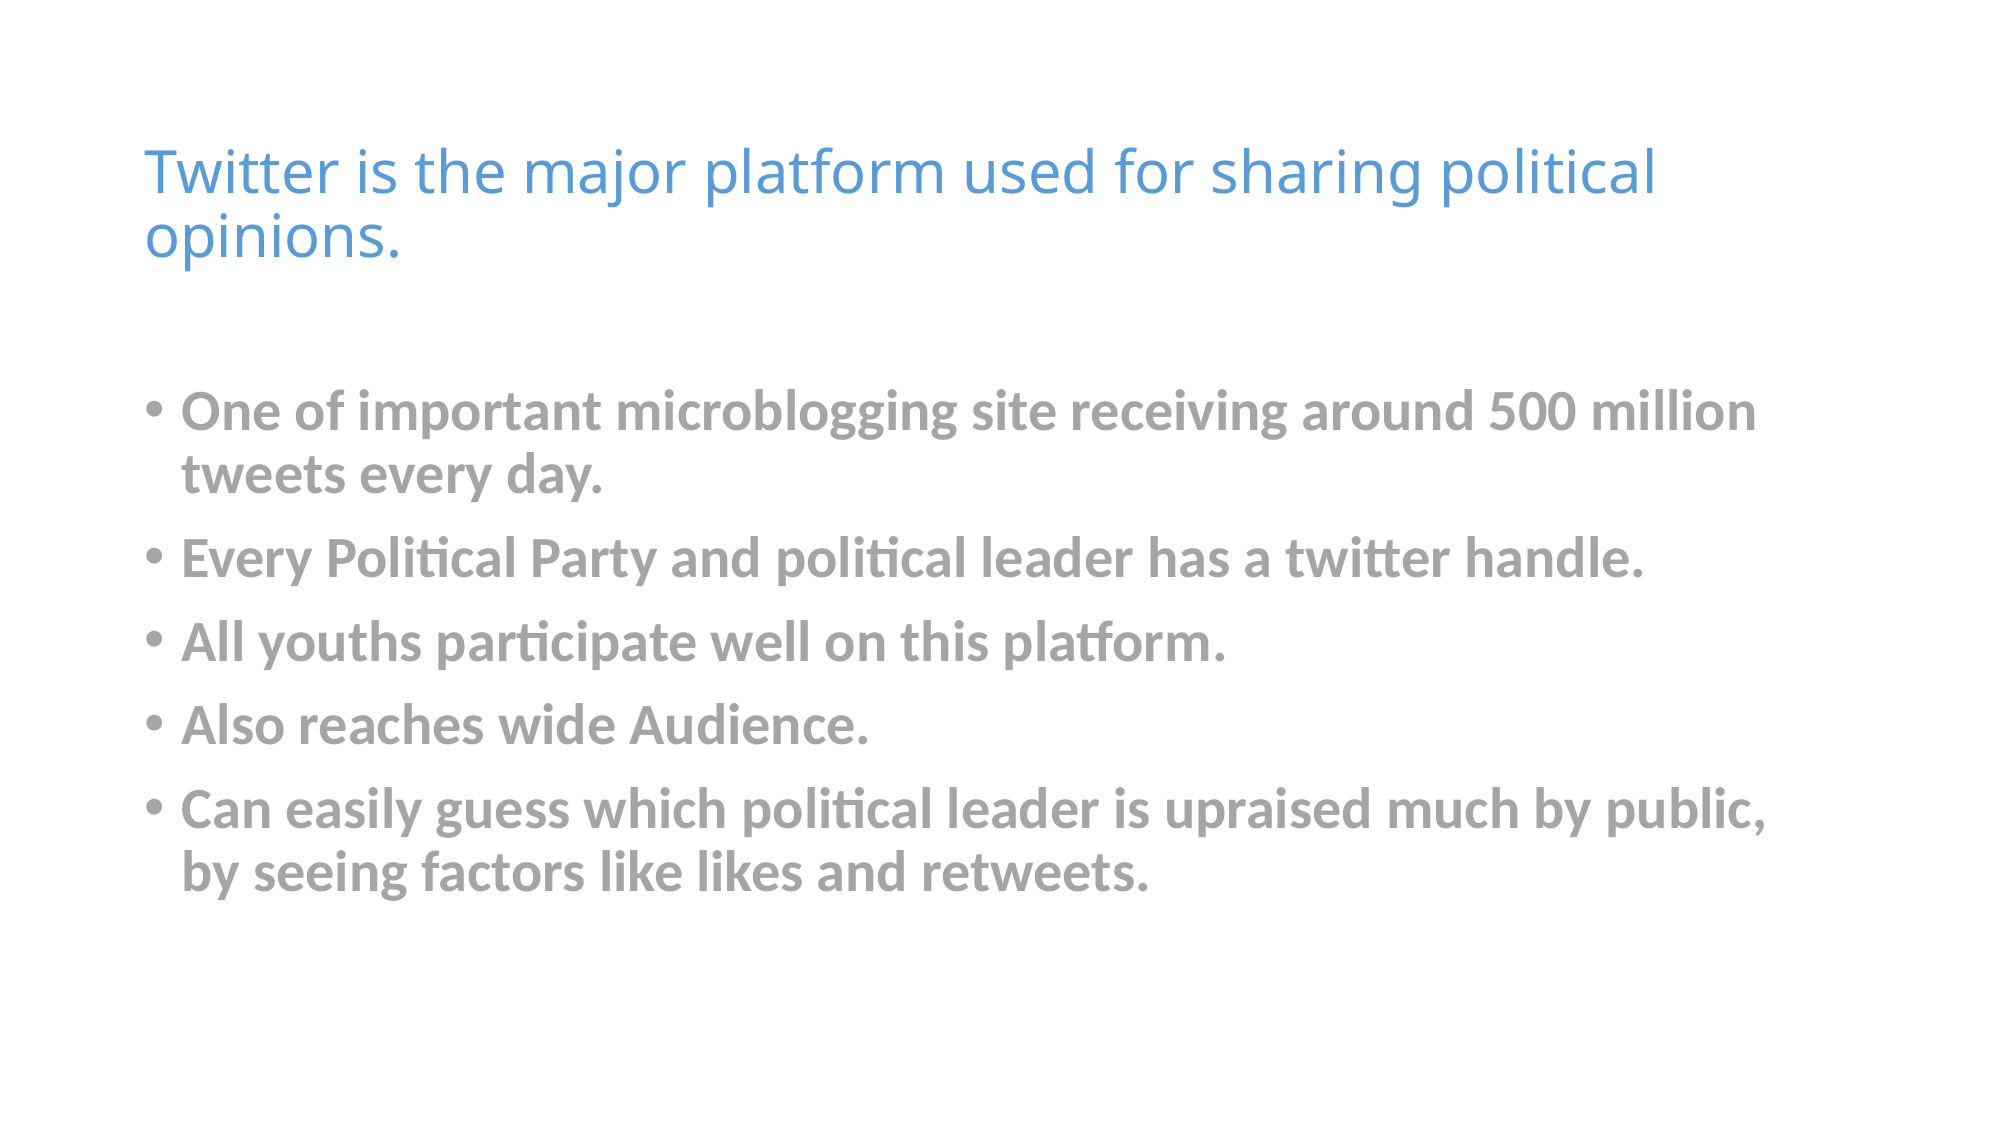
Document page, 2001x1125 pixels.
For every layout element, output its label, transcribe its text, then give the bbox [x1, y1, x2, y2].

list One of important microblogging site receiving around 500 million tweets every day. Every Political Party and political leader has a twitter handle. All youths participate well on this platform. Also reaches wide Audience. Can easily guess which political leader is upraised much by public, by seeing factors like likes and retweets. [129, 372, 1855, 1087]
title Twitter is the major platform used for sharing political opinions. [129, 133, 1855, 351]
